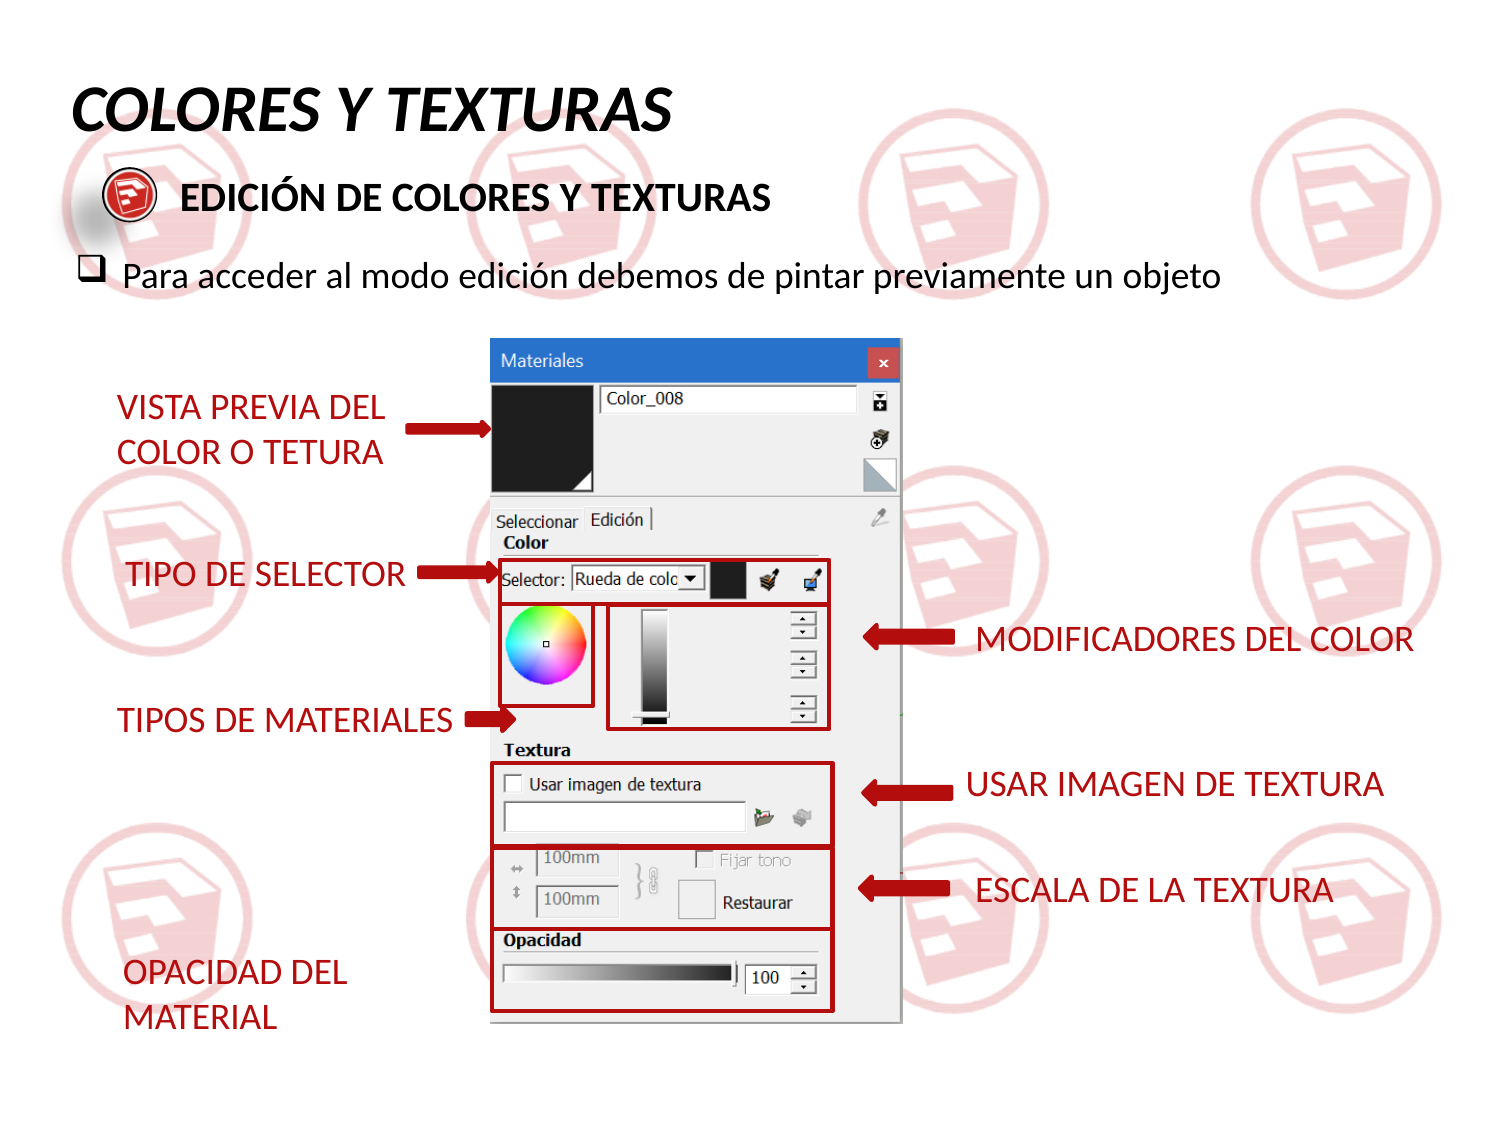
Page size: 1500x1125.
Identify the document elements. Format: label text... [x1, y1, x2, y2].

text_box ESCALA DE LA TEXTURA [960, 857, 1351, 918]
text_box Para acceder al modo edición debemos de pintar previamente un objeto [60, 243, 1471, 304]
picture [490, 337, 903, 1024]
text_box COLORES Y TEXTURAS [56, 17, 1348, 153]
text_box [907, 784, 954, 801]
text_box TIPOS DE MATERIALES [102, 687, 485, 747]
text_box VISTA PREVIA DEL COLOR O TETURA [102, 374, 485, 480]
text_box MODIFICADORES DEL COLOR [960, 606, 1477, 667]
text_box OPACIDAD DEL MATERIAL [108, 939, 498, 1045]
text_box [907, 628, 955, 645]
text_box USAR IMAGEN DE TEXTURA [950, 751, 1468, 812]
picture [101, 166, 158, 223]
text_box EDICIÓN DE COLORES Y TEXTURAS [60, 161, 1034, 227]
text_box [405, 419, 485, 438]
text_box [907, 880, 951, 897]
text_box [464, 711, 485, 728]
text_box [417, 565, 485, 580]
text_box TIPO DE SELECTOR [110, 541, 485, 601]
